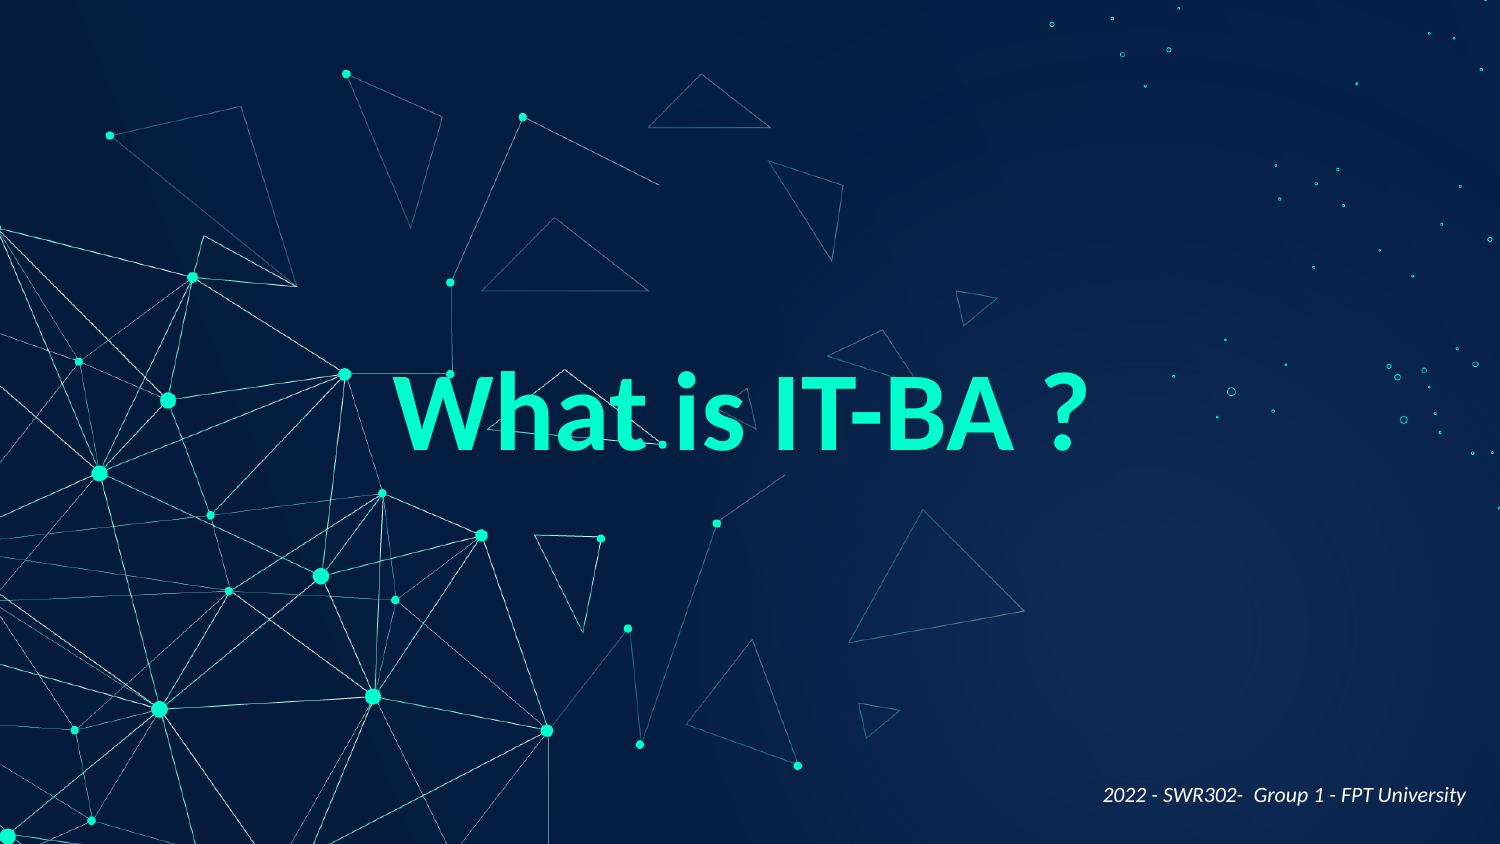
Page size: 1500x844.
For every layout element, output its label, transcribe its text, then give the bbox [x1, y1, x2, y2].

picture [0, 0, 1500, 844]
title What is IT-BA ? [355, 347, 1131, 489]
